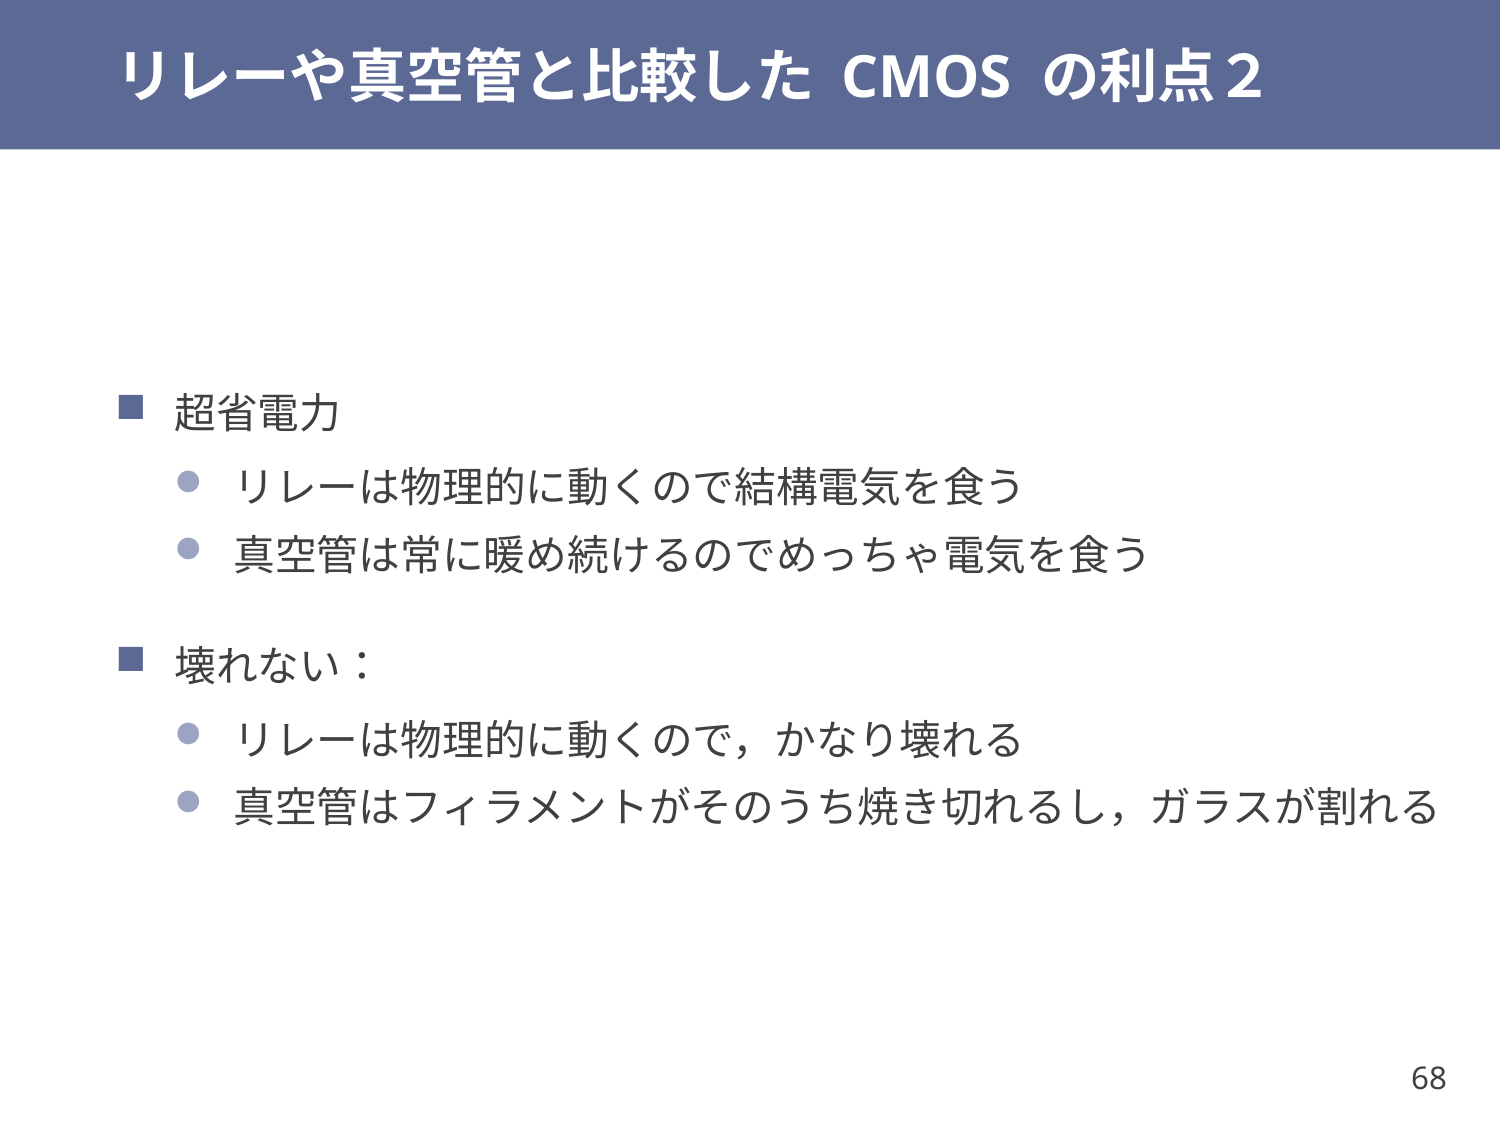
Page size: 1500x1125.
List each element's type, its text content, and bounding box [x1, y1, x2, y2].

list 超省電力 リレーは物理的に動くので結構電気を食う 真空管は常に暖め続けるのでめっちゃ電気を食う 壊れない： リレーは物理的に動くので，かなり壊れる 真空管はフィラメントがそのうち焼き切れるし，ガラスが割れる [100, 178, 1459, 1036]
title リレーや真空管と比較した CMOS の利点２ [100, 0, 1500, 150]
